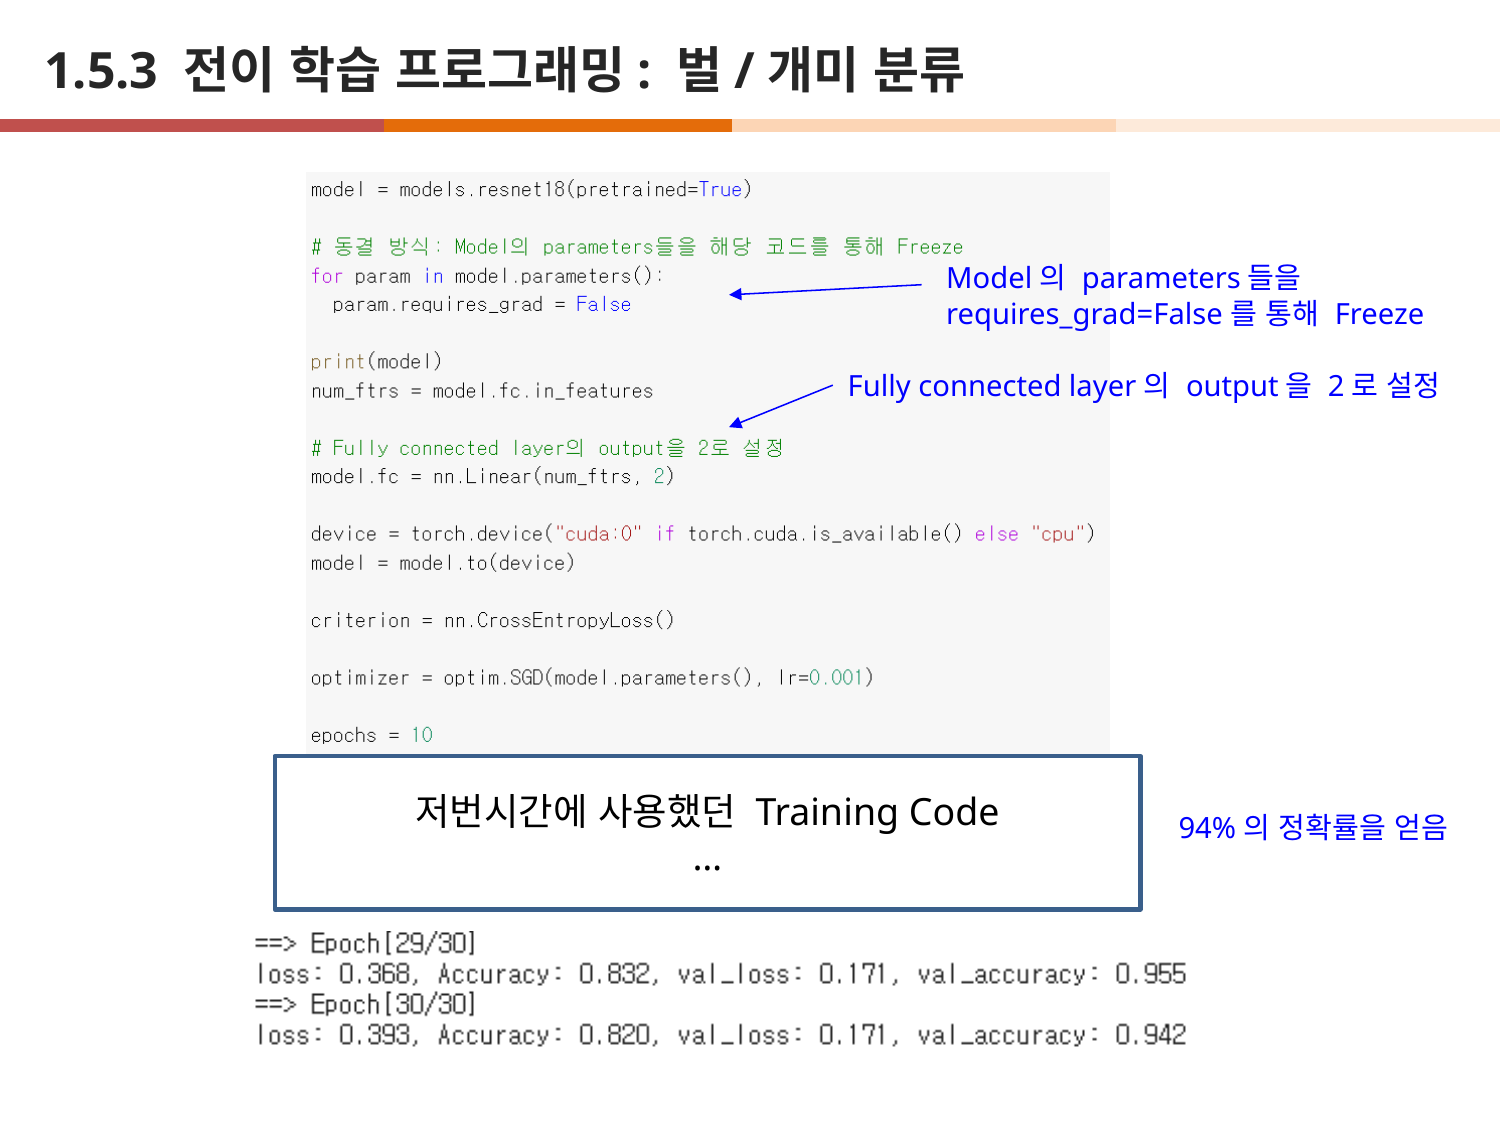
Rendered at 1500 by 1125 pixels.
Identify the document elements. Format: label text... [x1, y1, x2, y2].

text_box Model의 parameters들을 requires_grad=False를 통해 Freeze [1113, 228, 1487, 361]
text_box 94%의 정확률을 얻음 [1163, 791, 1483, 863]
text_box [728, 384, 834, 428]
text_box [728, 284, 922, 296]
text_box 저번시간에 사용했던 Training Code … [273, 754, 1143, 912]
text_box Fully connected layer의 output을 2로 설정 [1113, 357, 1421, 413]
title 1.5.3 전이 학습 프로그래밍: 벌/개미 분류 [29, 23, 1270, 114]
picture [305, 171, 1110, 755]
picture [241, 931, 1206, 1059]
